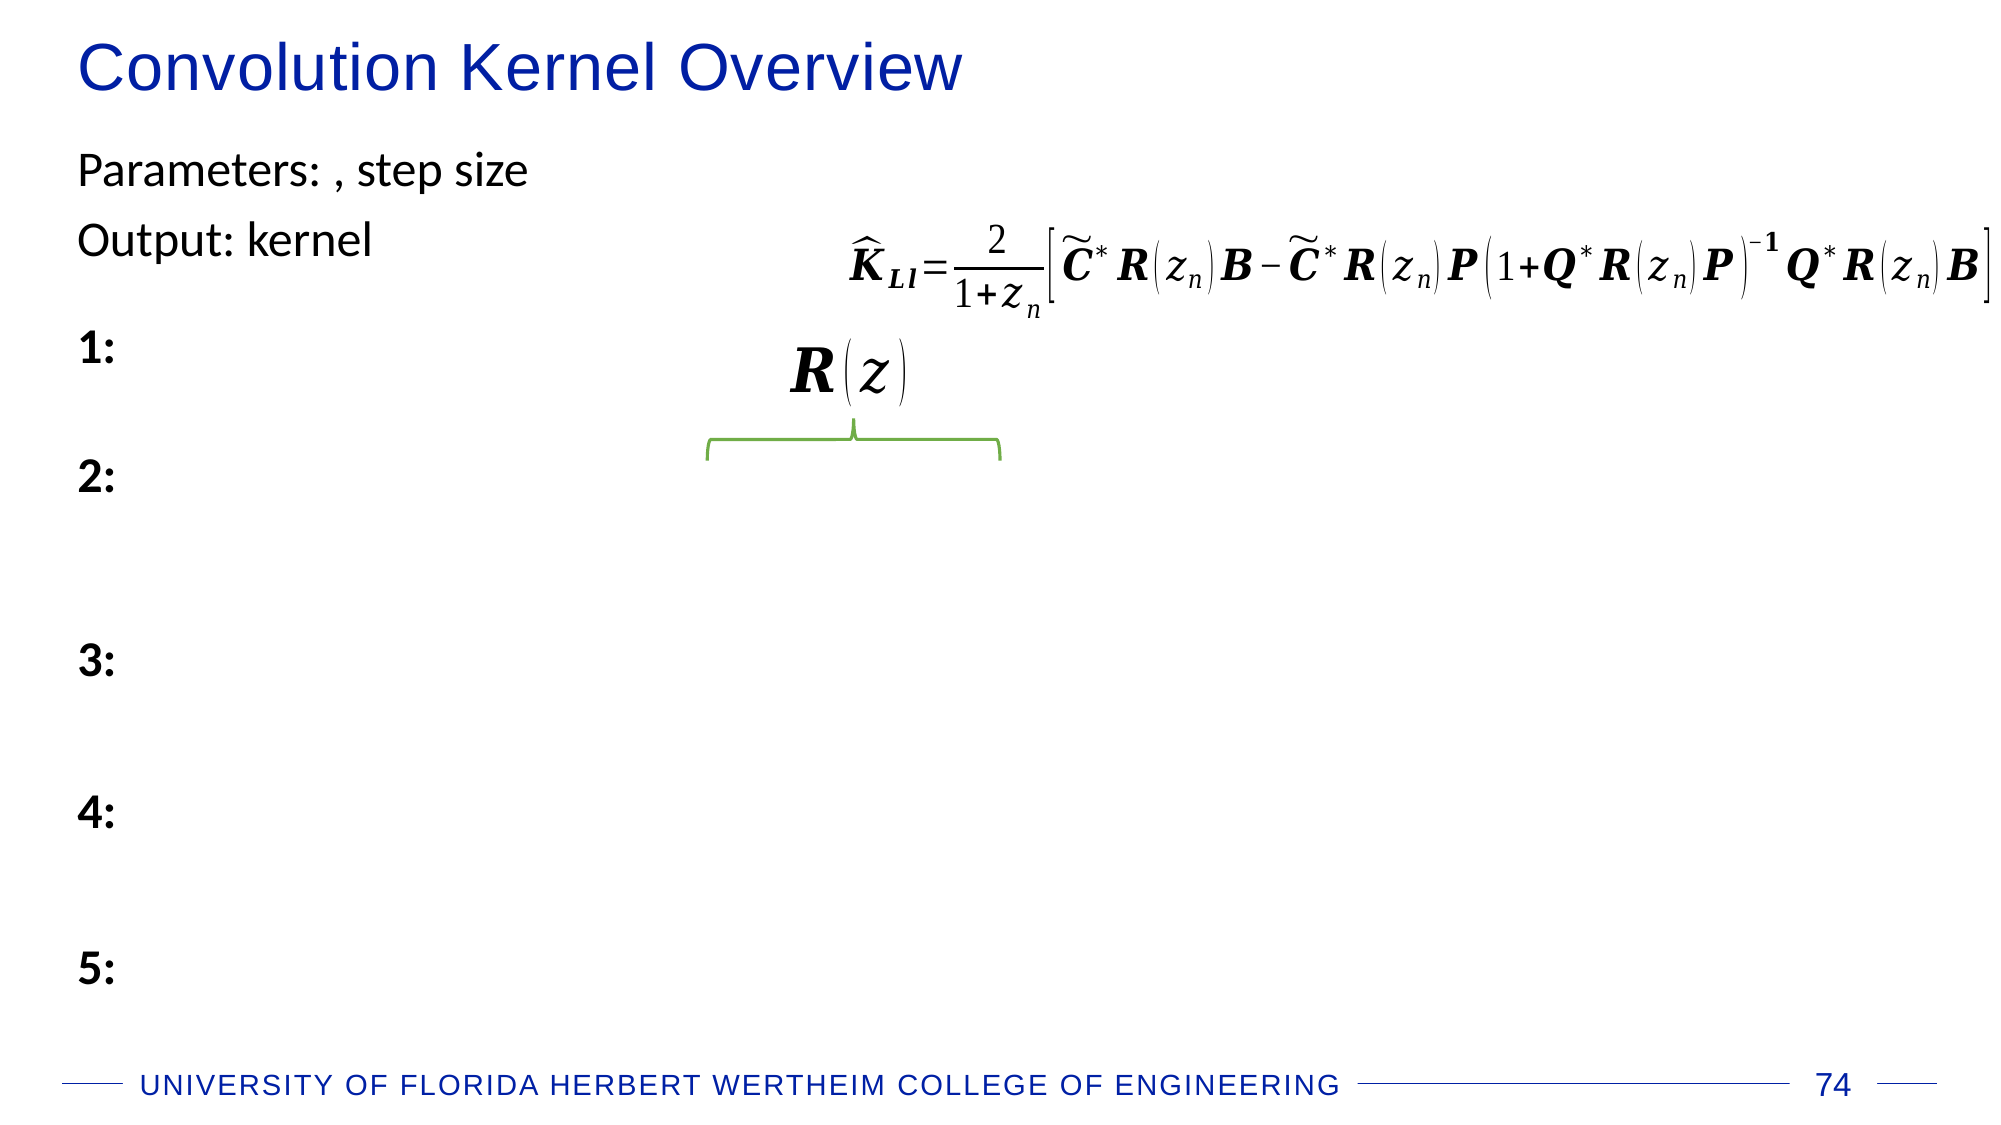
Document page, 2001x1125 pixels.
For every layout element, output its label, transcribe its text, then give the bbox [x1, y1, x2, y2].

title Convolution Kernel Overview [62, 0, 1938, 139]
footer UNIVERSITY OF FLORIDA HERBERT WERTHEIM COLLEGE OF ENGINEERING [122, 1053, 1358, 1114]
text_box [706, 418, 1001, 461]
